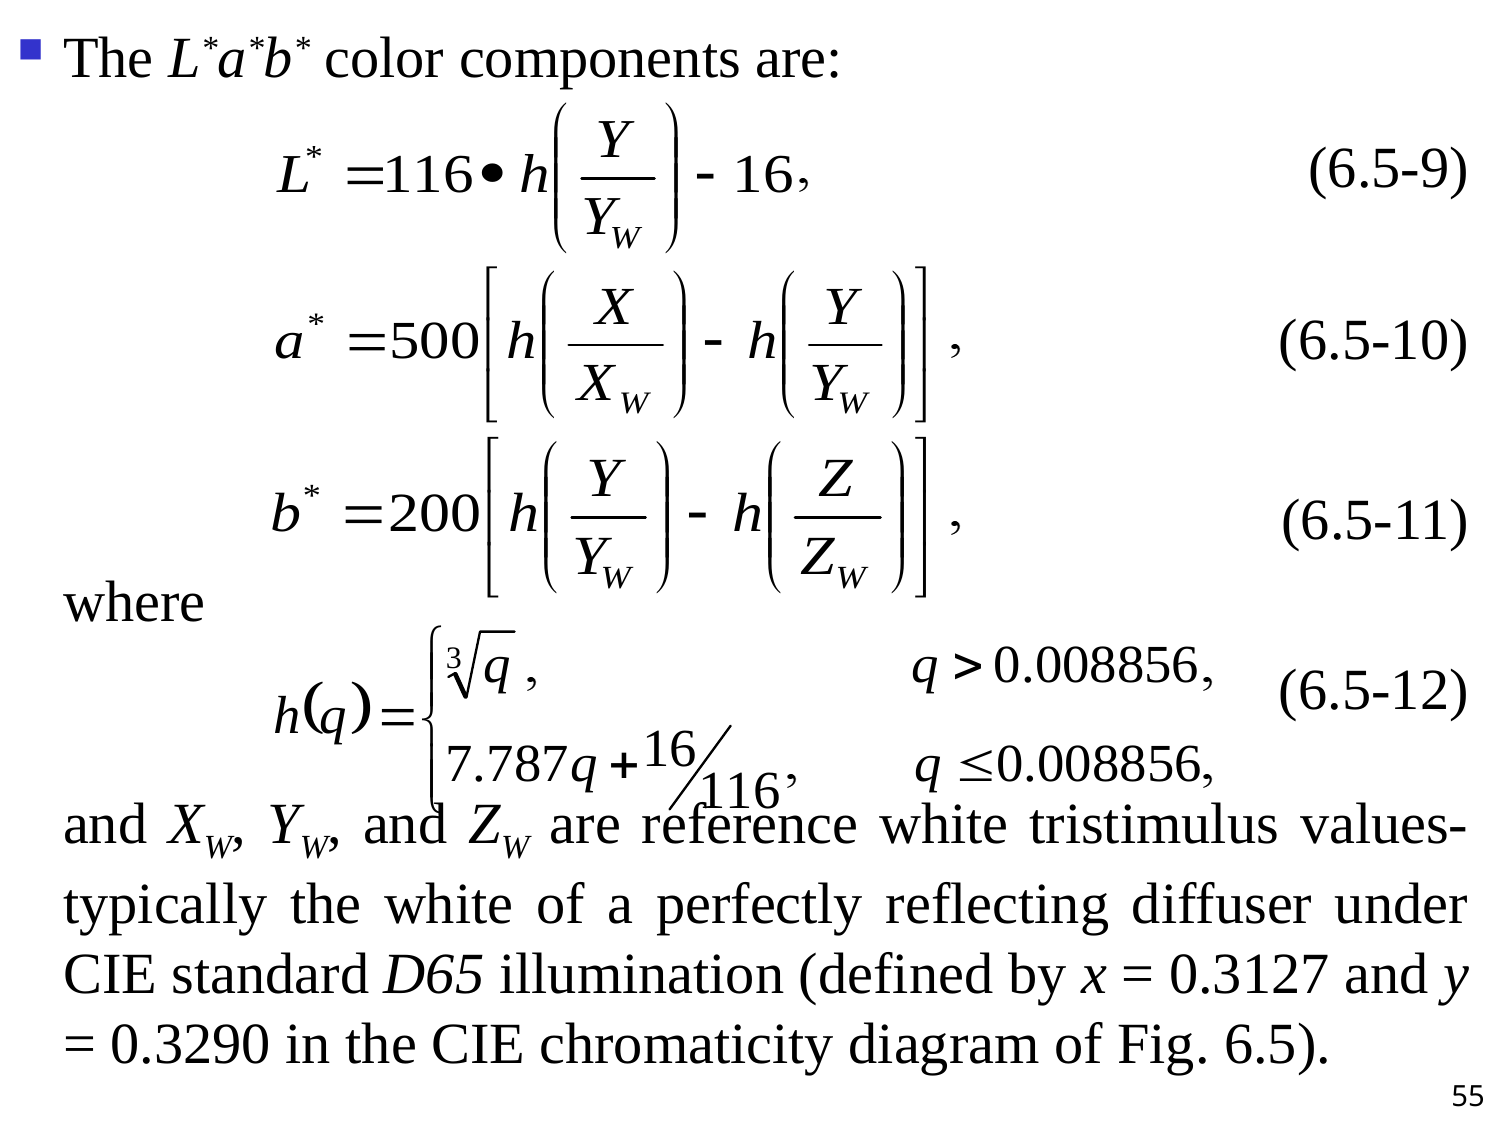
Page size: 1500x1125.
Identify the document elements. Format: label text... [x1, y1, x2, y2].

picture [1201, 663, 1215, 695]
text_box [265, 255, 950, 424]
picture [1201, 759, 1215, 791]
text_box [265, 612, 1211, 828]
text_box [262, 425, 952, 610]
slide_number 55 [1469, 1082, 1500, 1125]
list The L*a*b* color components are: (6.5-9) (6.5-10) (6.5-11) where (6.5-12) and XW, YW, and ZW are reference white tristimulus values-typically the white of a perfectly reflecting diffuser under CIE standard D65 illumination (defined by x = 0.3127 and y = 0.3290 in the CIE chromaticity diagram of Fig. 6.5). [17, 19, 1469, 1125]
picture [949, 329, 962, 361]
picture [797, 164, 810, 196]
picture [785, 760, 798, 792]
picture [949, 506, 963, 538]
picture [525, 663, 538, 695]
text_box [265, 91, 802, 254]
